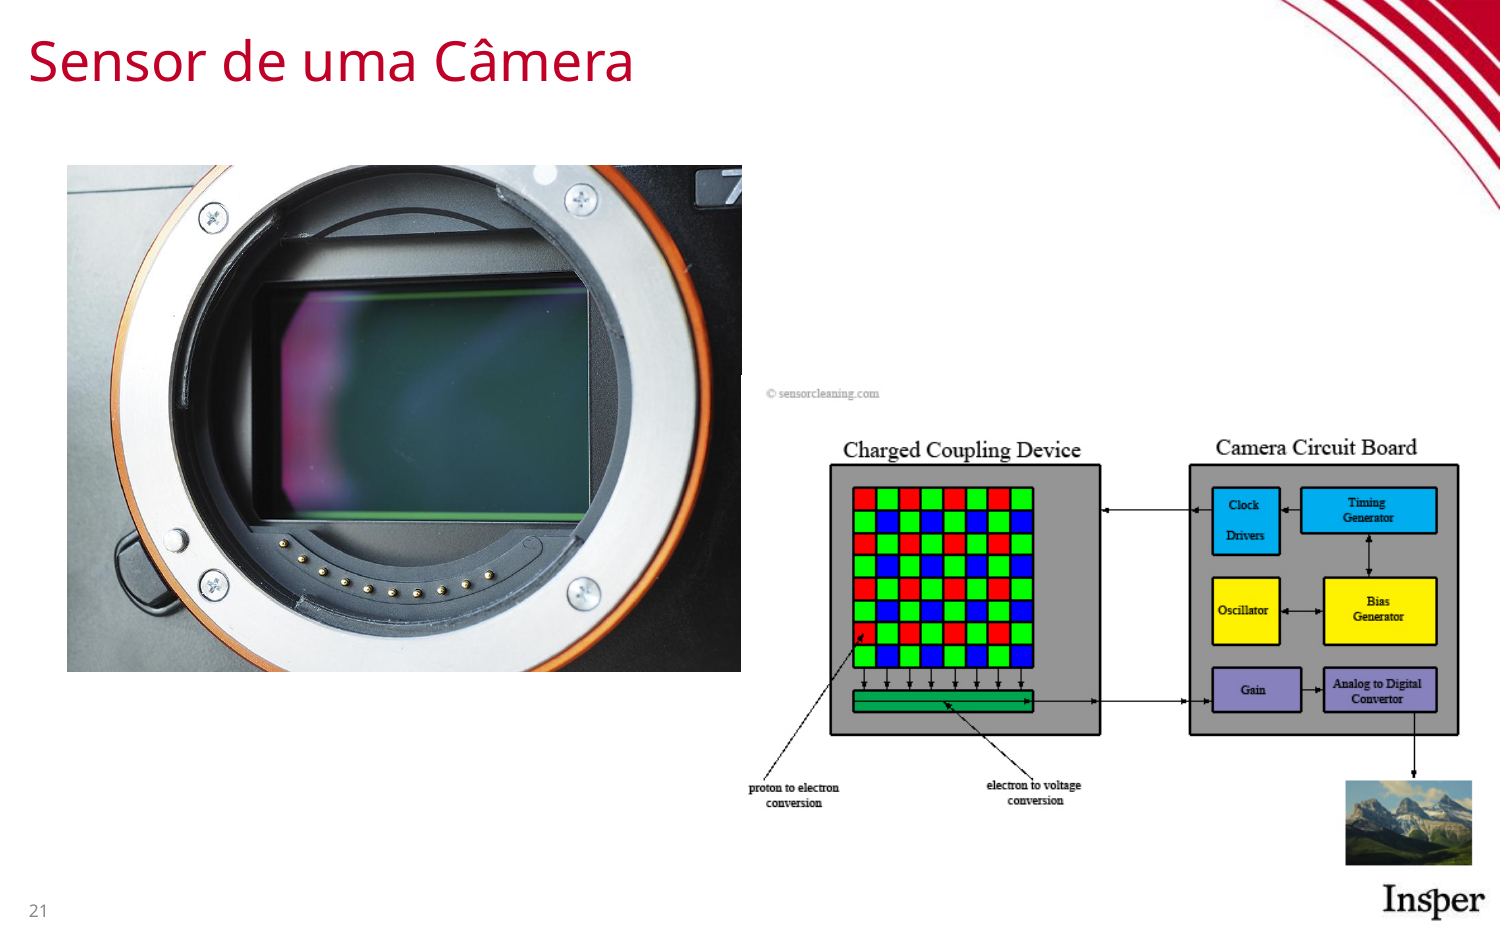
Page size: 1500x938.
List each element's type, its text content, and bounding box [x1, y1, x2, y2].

title Sensor de uma Câmera [13, 18, 1397, 104]
picture [67, 0, 1500, 938]
slide_number ‹#› [0, 887, 78, 938]
